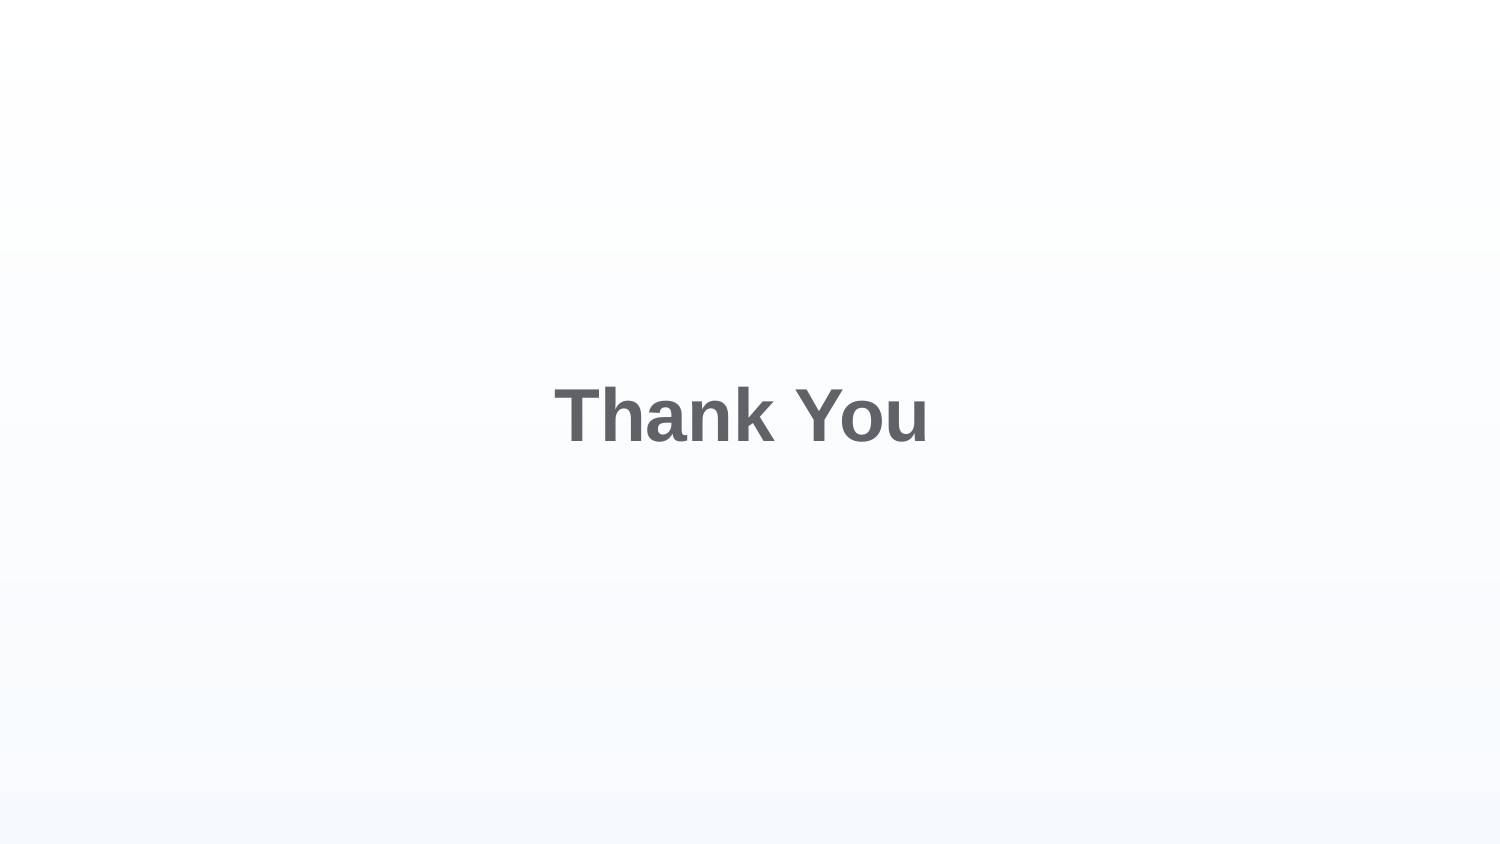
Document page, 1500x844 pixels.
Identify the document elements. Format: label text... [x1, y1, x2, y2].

text_box Thank You [410, 273, 1076, 471]
